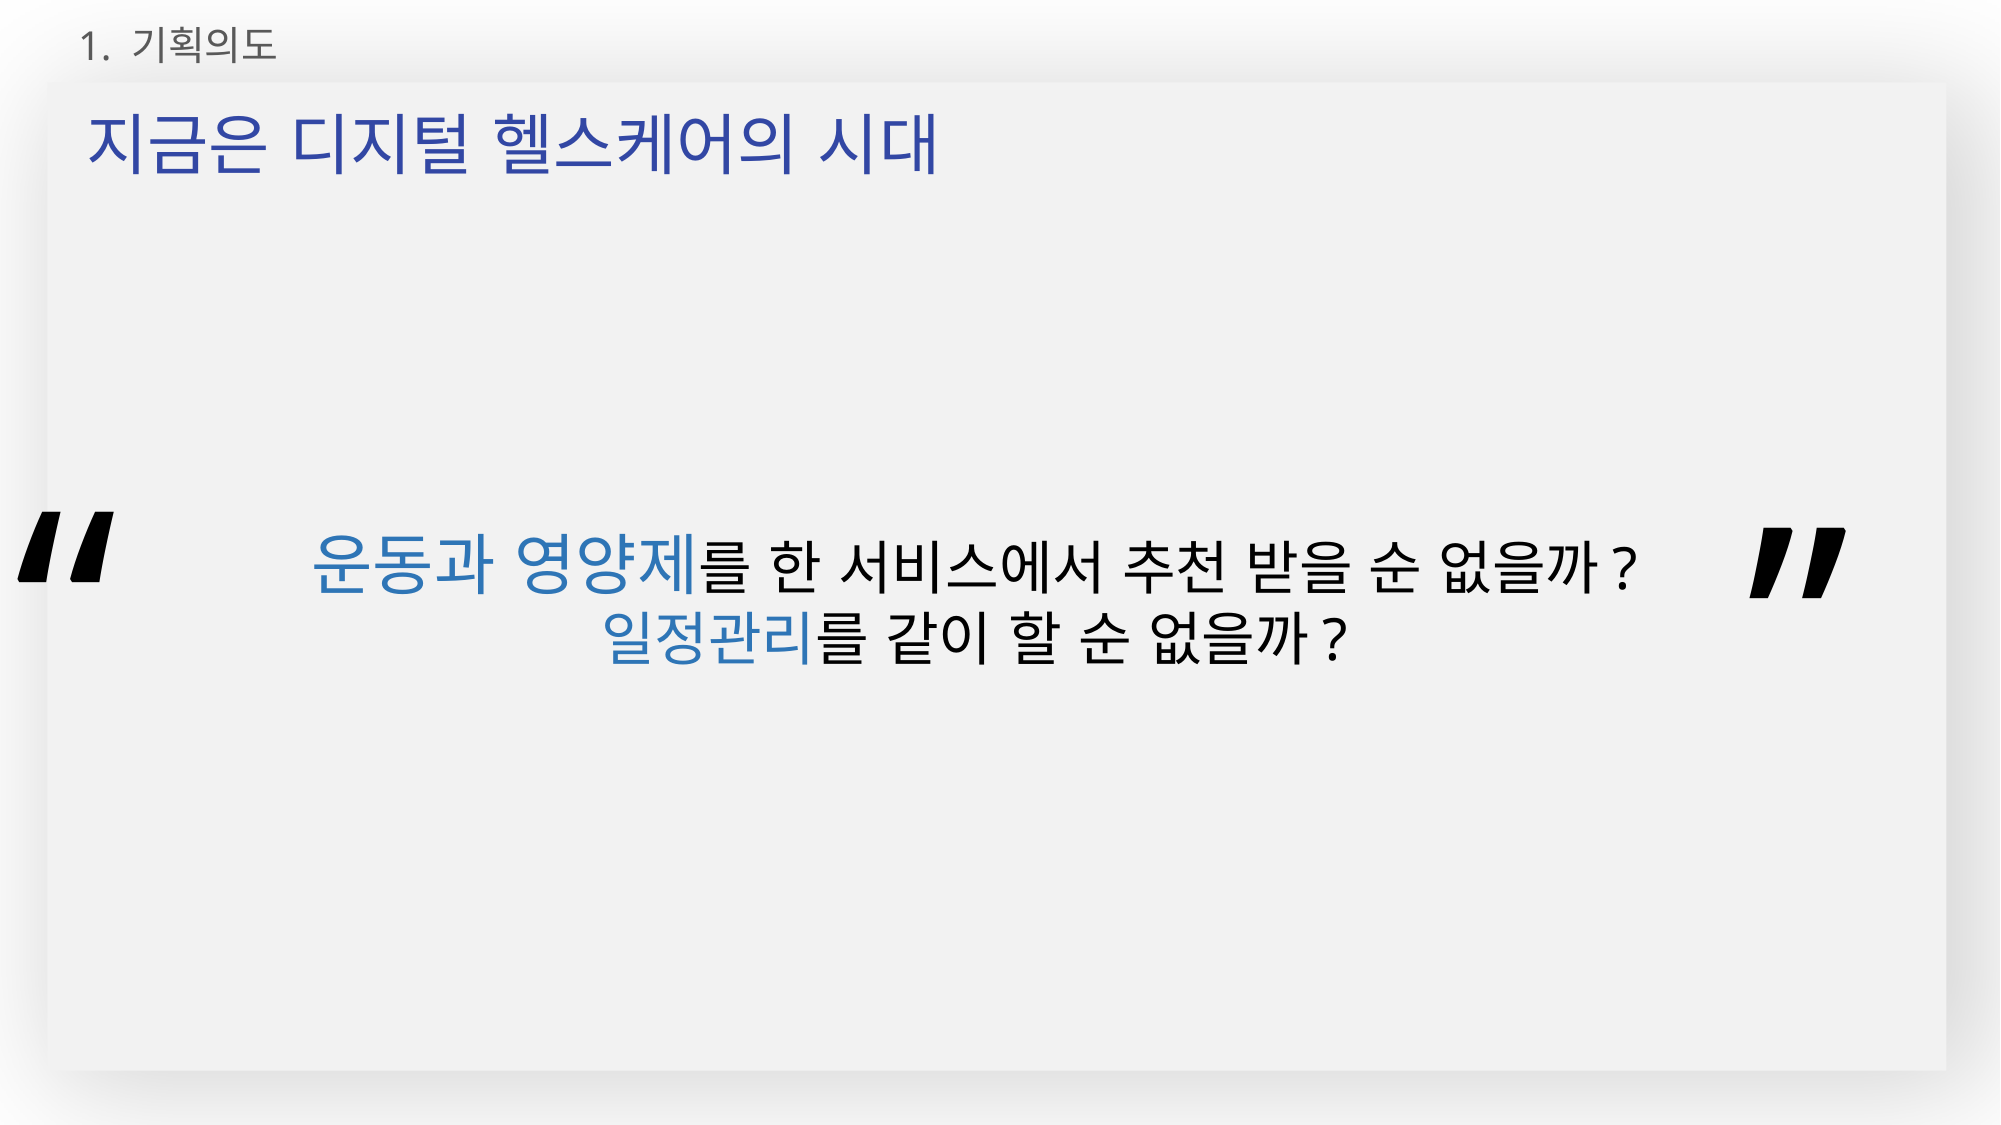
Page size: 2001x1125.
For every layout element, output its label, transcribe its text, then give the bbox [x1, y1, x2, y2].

text_box [46, 81, 1947, 1072]
text_box “ [0, 422, 283, 783]
text_box 지금은 디지털 헬스케어의 시대 [71, 95, 1949, 191]
text_box 1. 기획의도 [63, 12, 295, 83]
text_box 운동과 영양제를 한 서비스에서 추천 받을 순 없을까? 일정관리를 같이 할 순 없을까? [296, 515, 1653, 680]
text_box ” [1732, 438, 1866, 798]
